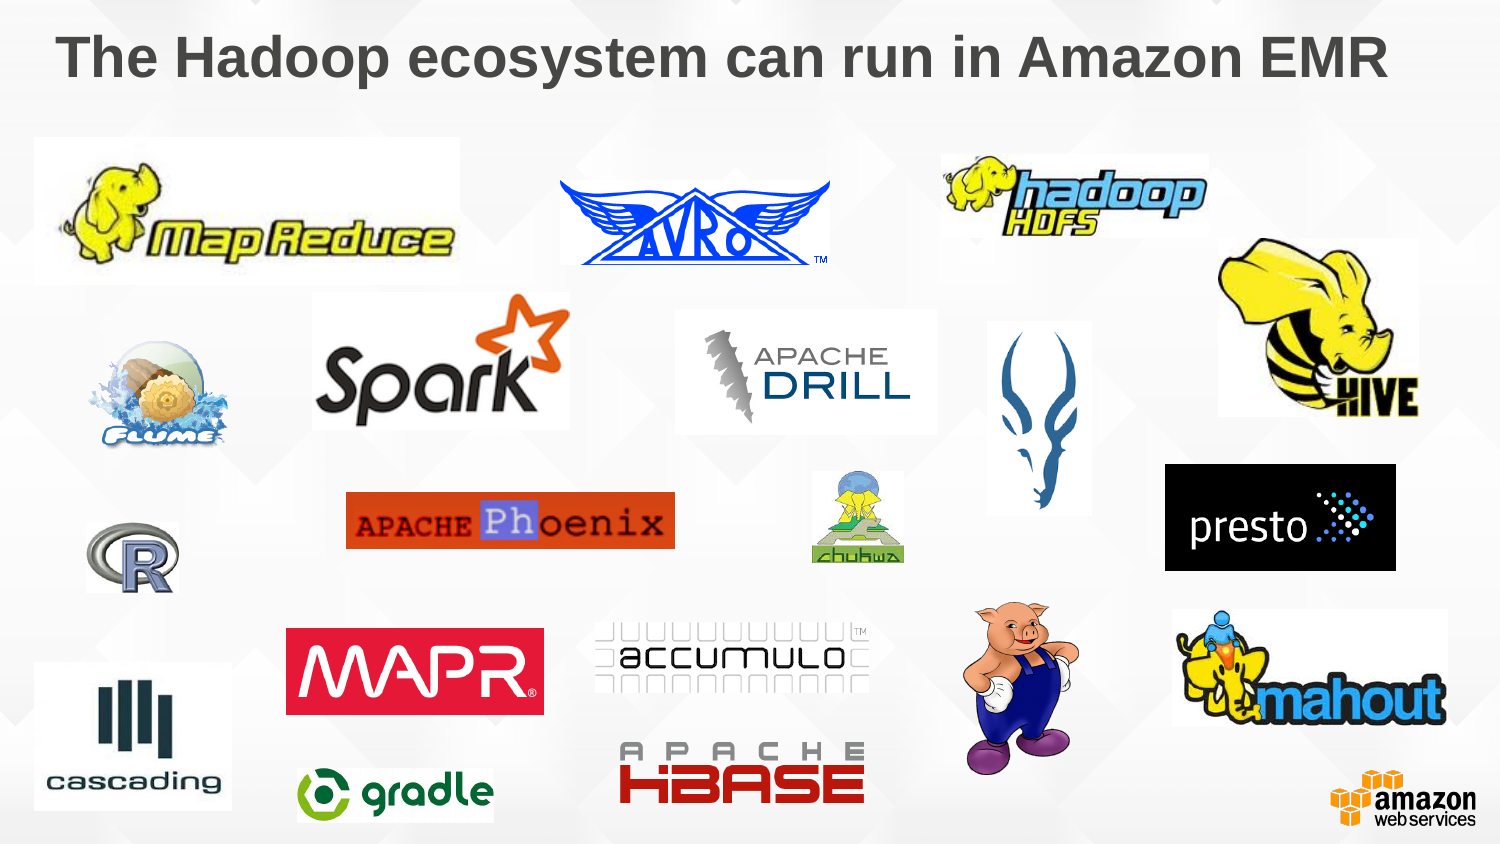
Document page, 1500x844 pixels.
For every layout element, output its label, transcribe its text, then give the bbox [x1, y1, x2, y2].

picture [0, 0, 1500, 844]
title The Hadoop ecosystem can run in Amazon EMR [55, 18, 1402, 160]
